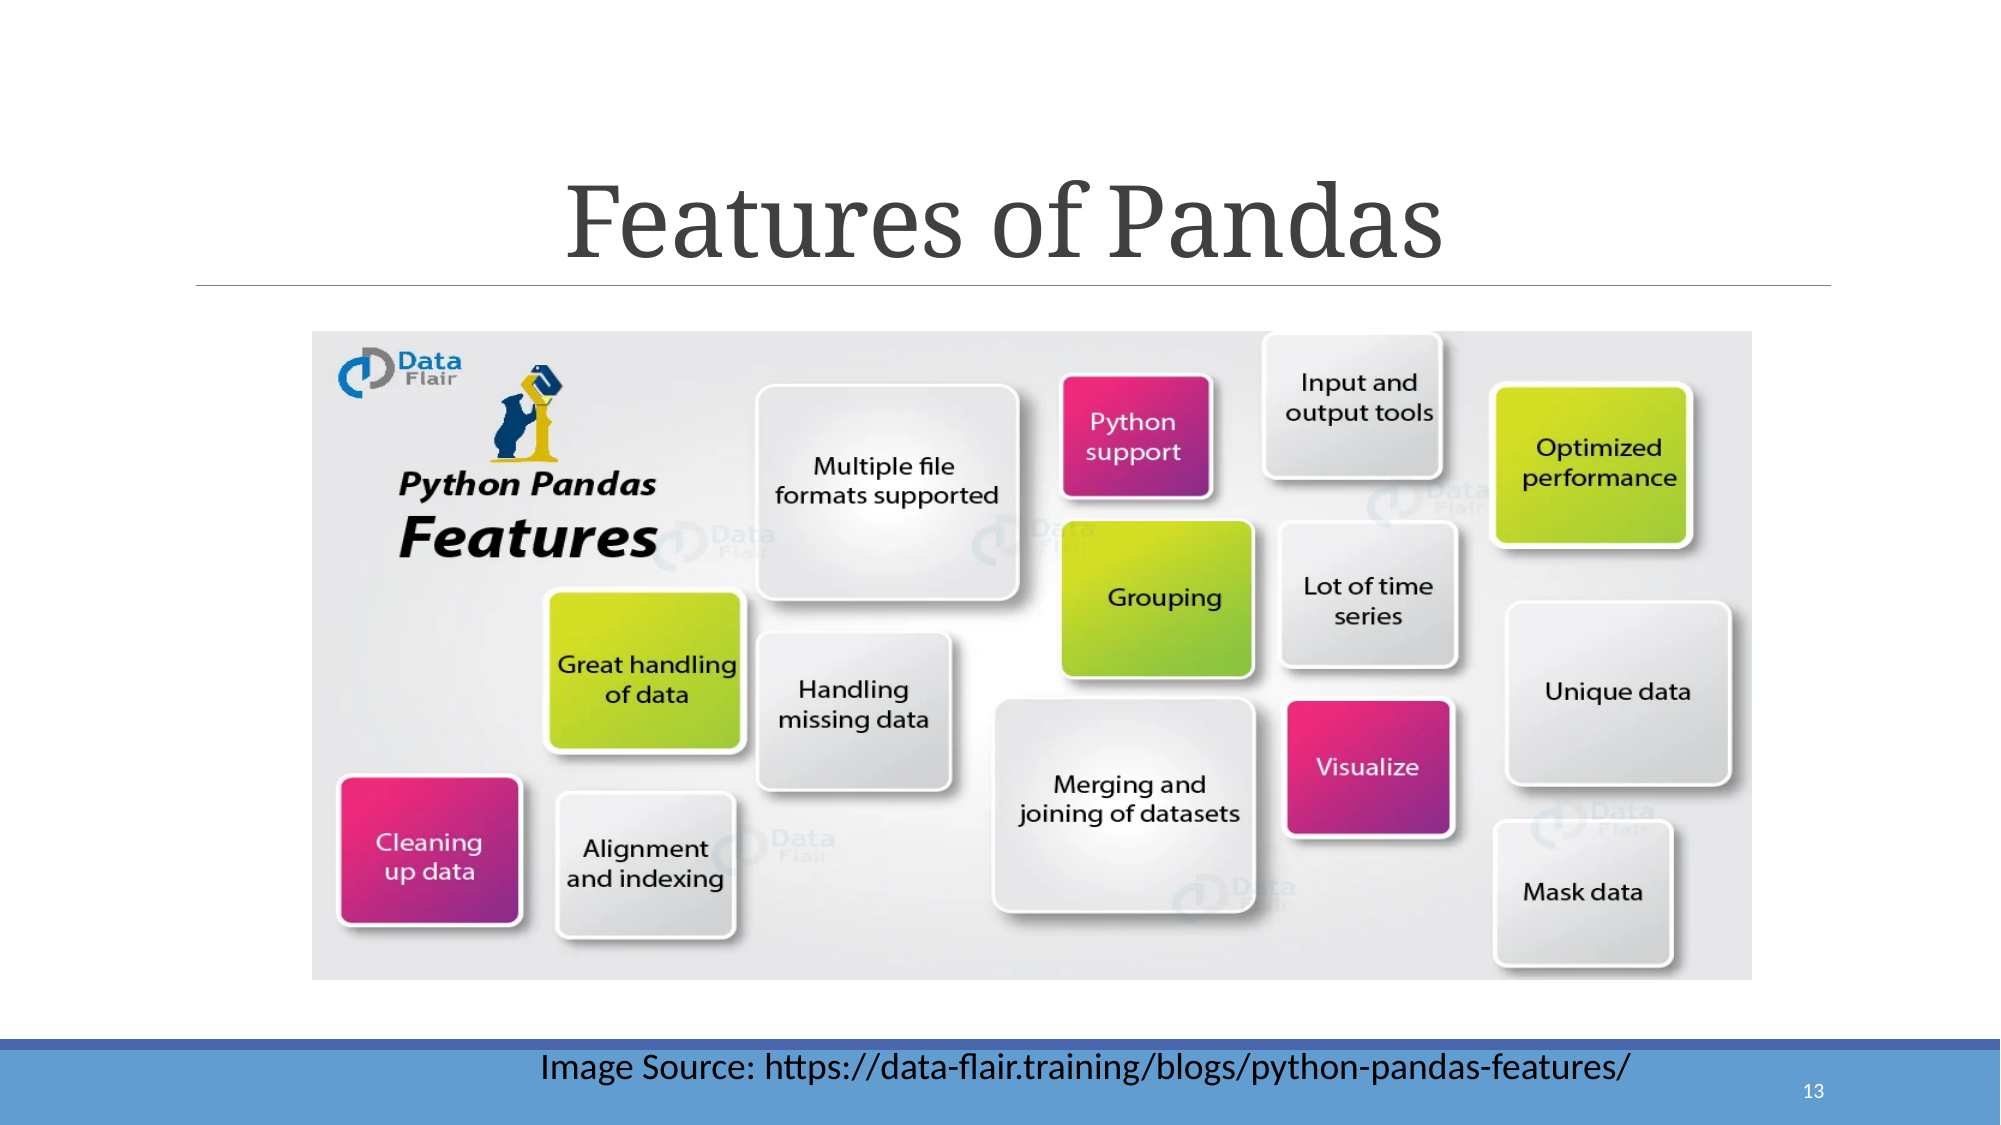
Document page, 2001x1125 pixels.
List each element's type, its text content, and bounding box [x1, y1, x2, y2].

picture [311, 330, 1753, 981]
title Features of Pandas [180, 47, 1830, 285]
slide_number 13 [1624, 1095, 1840, 1120]
text_box Image Source: https://data-flair.training/blogs/python-pandas-features/ [525, 1034, 1863, 1095]
